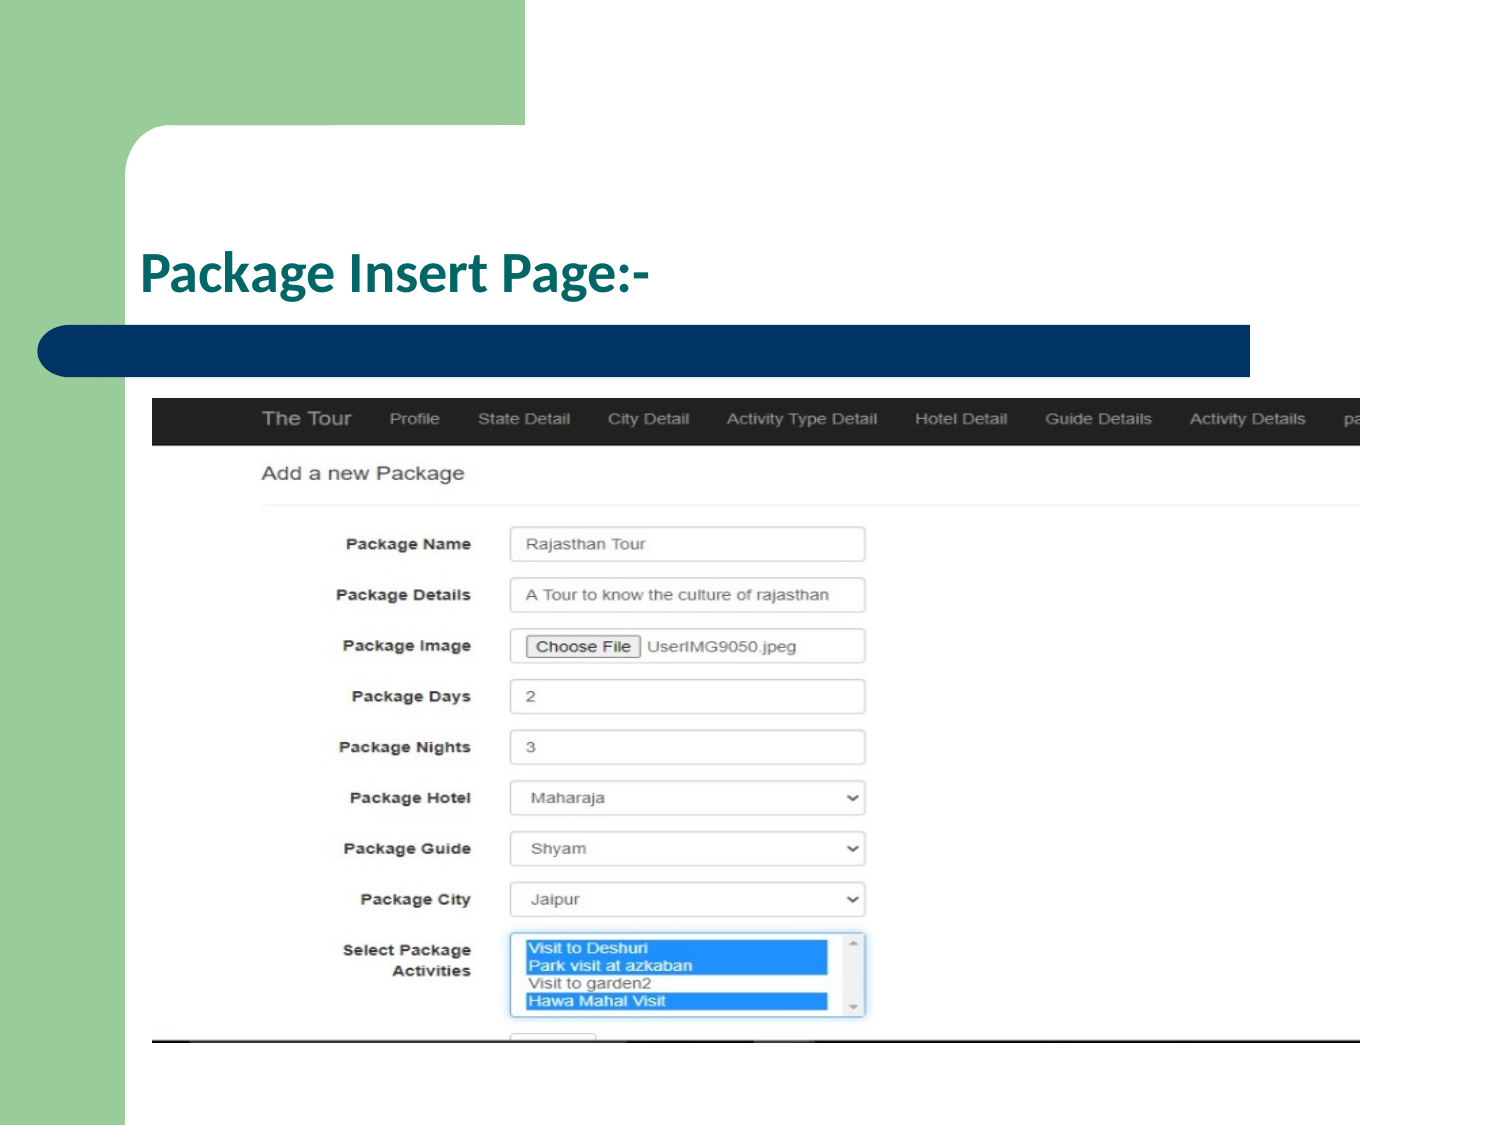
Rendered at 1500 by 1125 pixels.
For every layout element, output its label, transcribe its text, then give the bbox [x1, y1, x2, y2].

title Package Insert Page:- [124, 124, 1426, 313]
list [152, 398, 1360, 1044]
